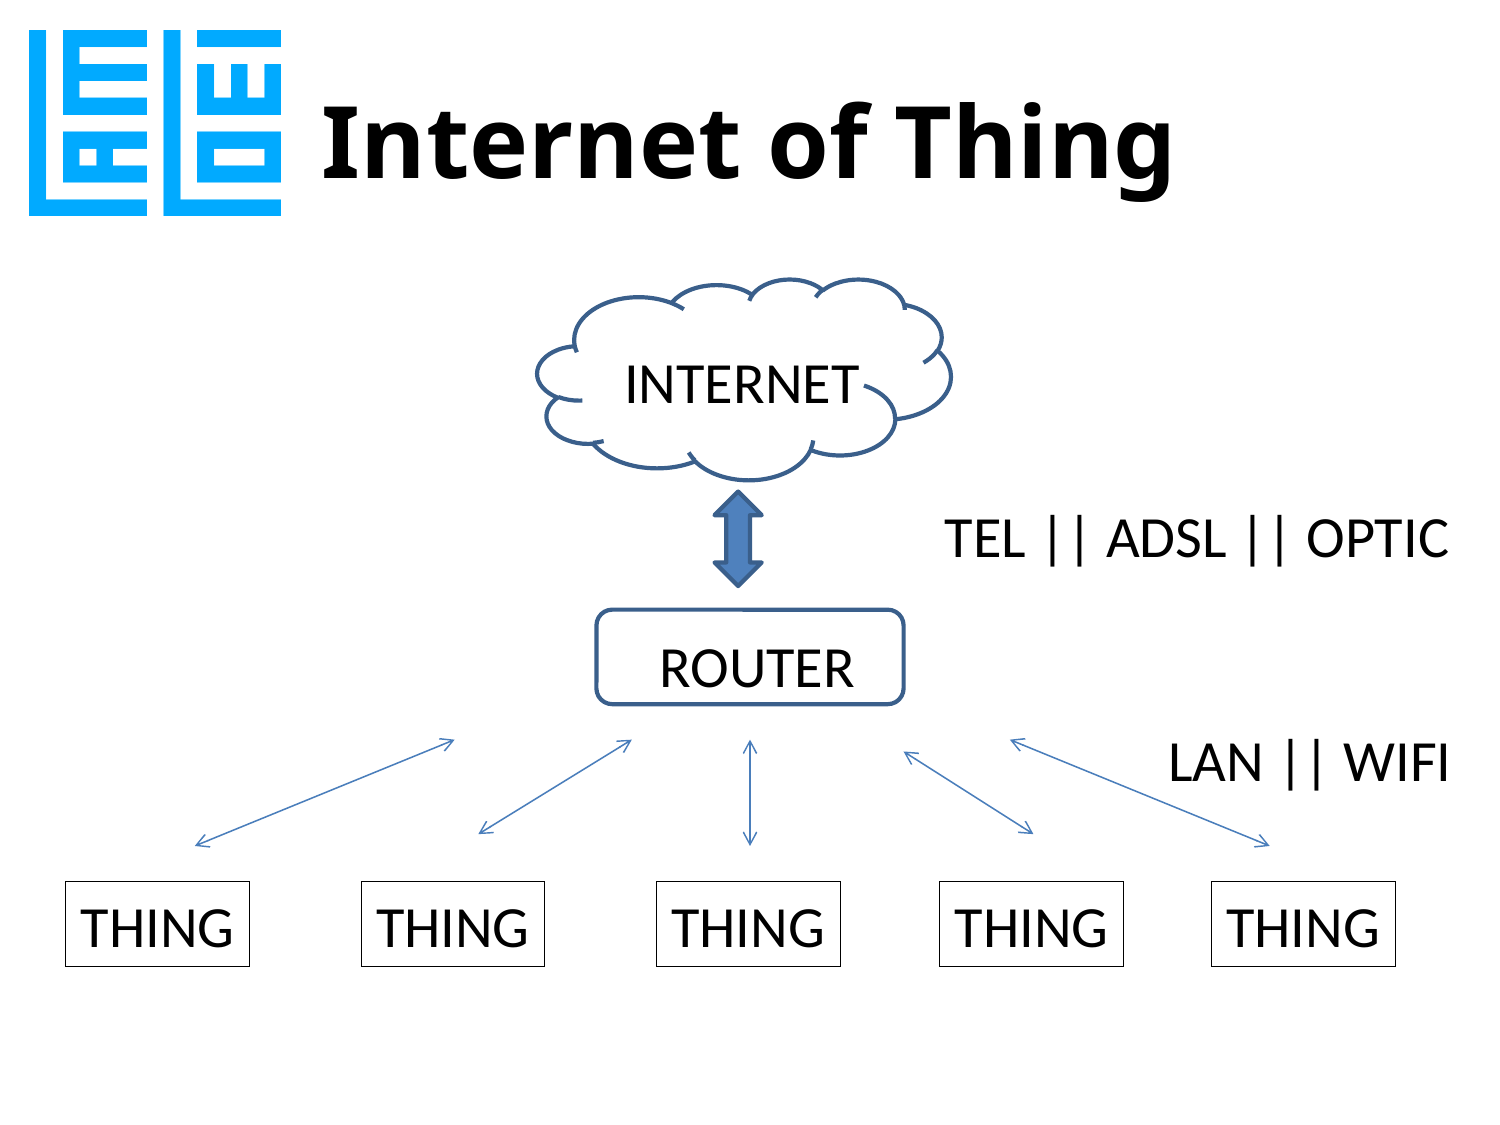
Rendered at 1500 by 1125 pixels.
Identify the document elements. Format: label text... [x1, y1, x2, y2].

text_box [1009, 739, 1270, 847]
text_box [712, 489, 764, 589]
text_box ROUTER [645, 621, 871, 707]
text_box THING [939, 881, 1124, 967]
text_box THING [1211, 881, 1396, 967]
text_box THING [656, 881, 841, 967]
text_box TEL || ADSL || OPTIC [930, 491, 1465, 577]
text_box THING [65, 881, 250, 967]
title Internet of Thing [75, 45, 1425, 233]
picture [47, 30, 163, 216]
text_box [477, 739, 632, 835]
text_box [194, 739, 455, 847]
picture [181, 30, 282, 199]
text_box LAN || WIFI [1153, 716, 1467, 801]
text_box THING [361, 881, 545, 967]
text_box [594, 607, 906, 707]
text_box INTERNET [609, 338, 875, 423]
picture [215, 149, 264, 165]
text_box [903, 751, 1004, 835]
text_box [534, 277, 954, 483]
